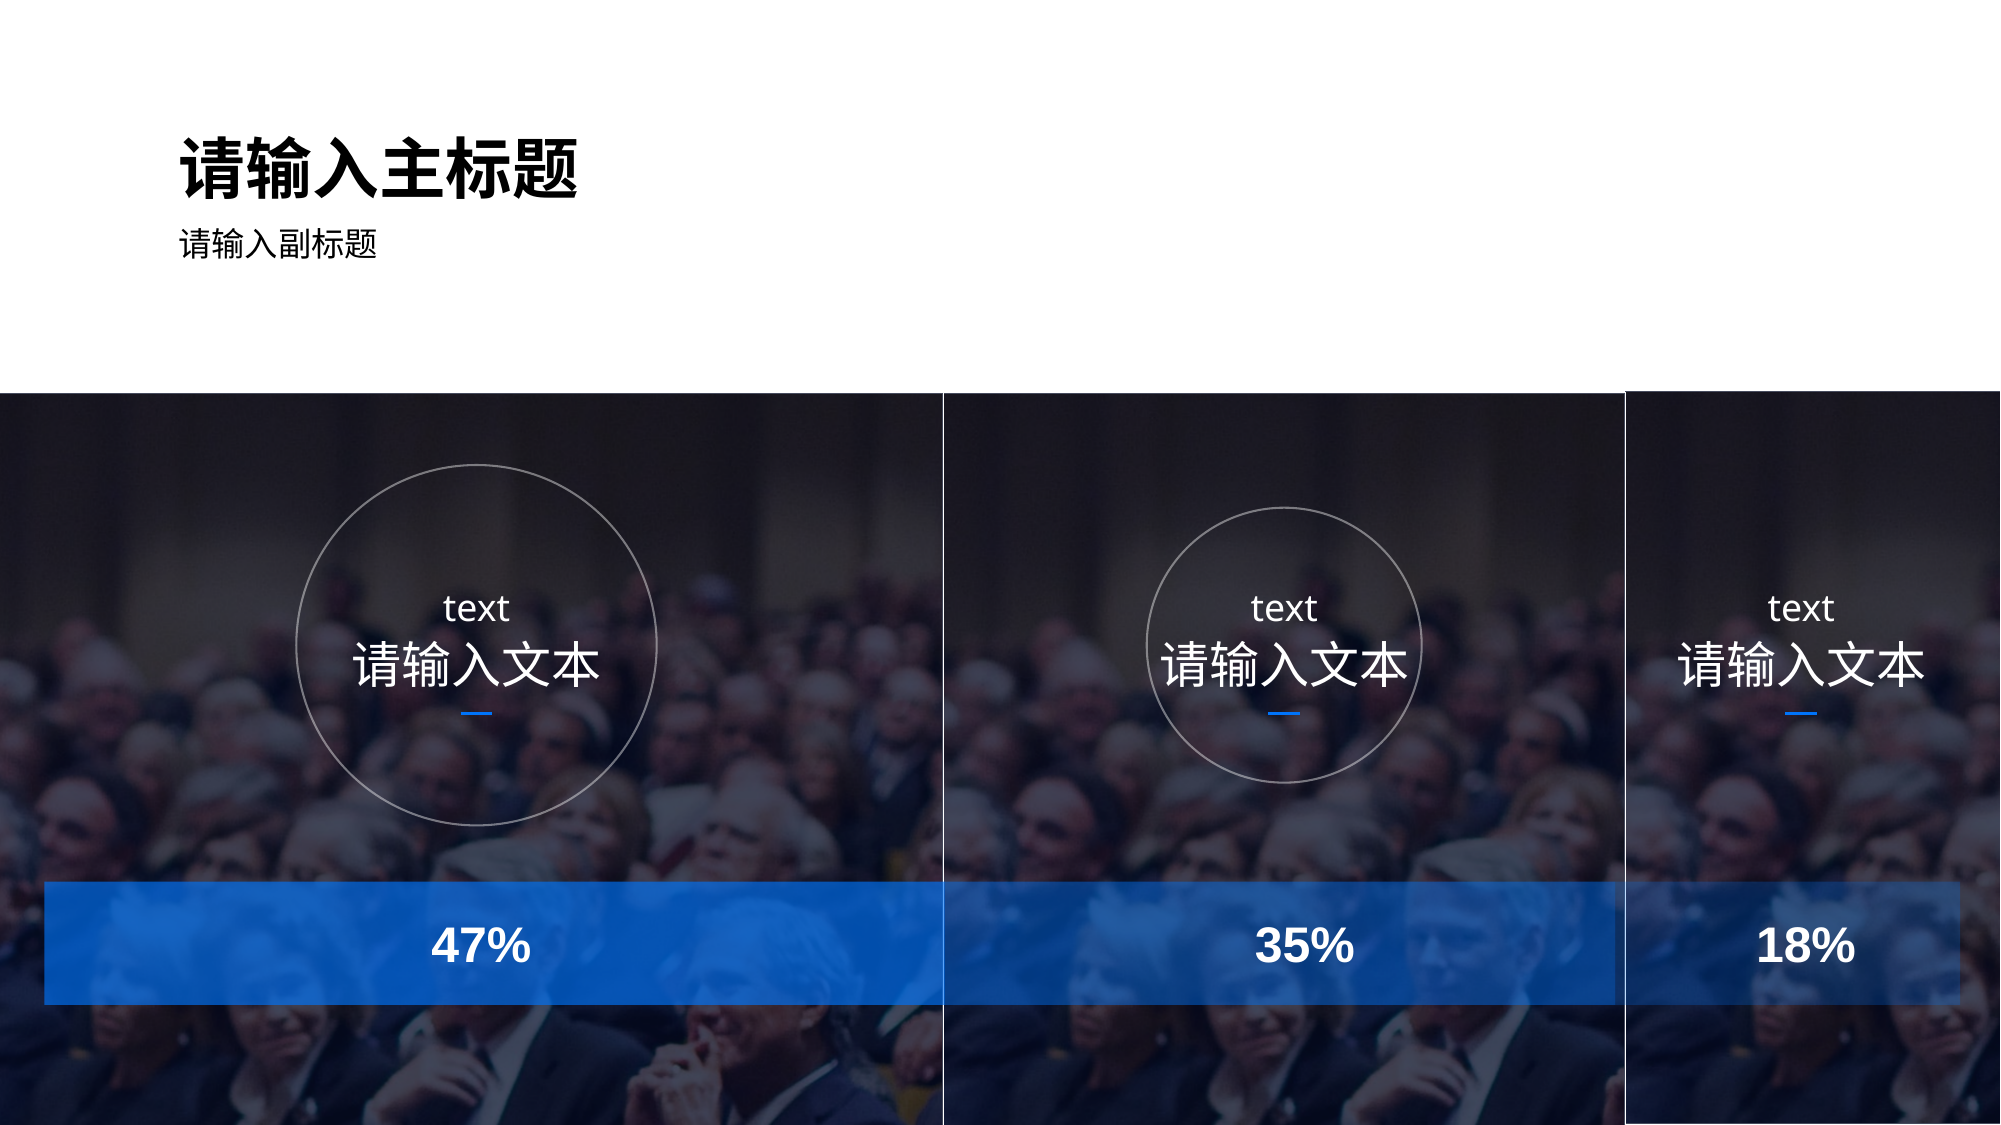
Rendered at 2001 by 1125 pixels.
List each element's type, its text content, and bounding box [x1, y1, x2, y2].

text_box 请输入主标题 [164, 119, 595, 215]
text_box 请输入副标题 [163, 215, 393, 271]
picture [0, 390, 2000, 1125]
chart [4, 812, 2000, 1074]
